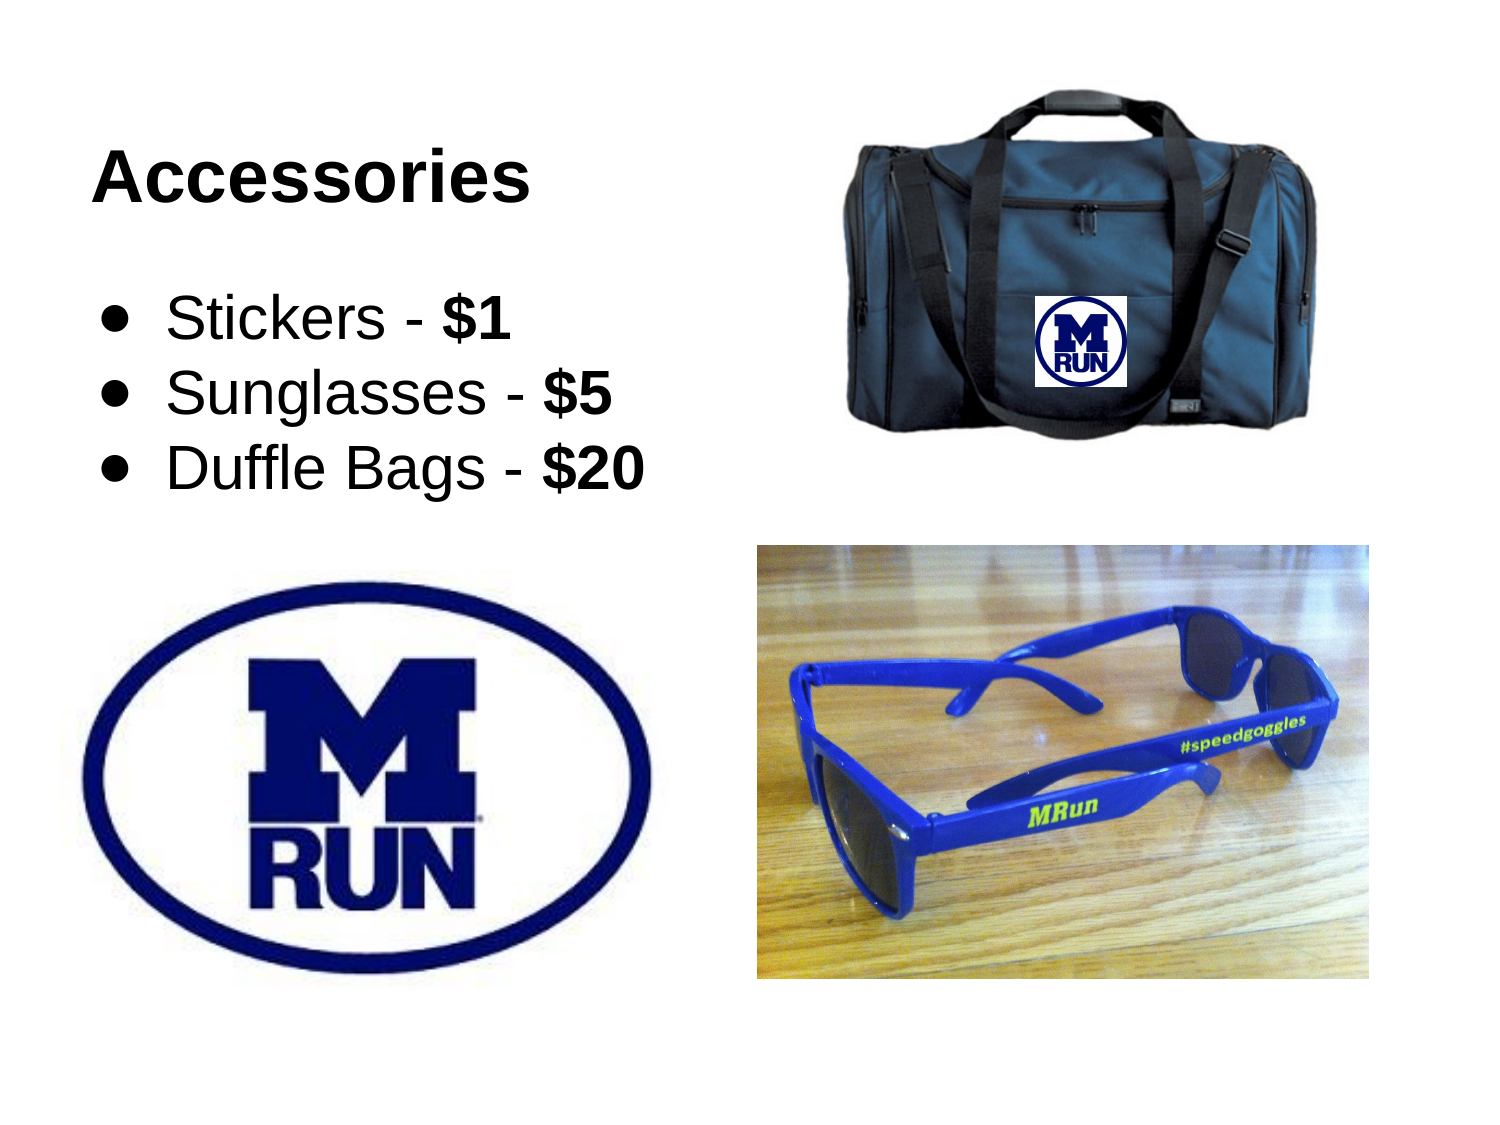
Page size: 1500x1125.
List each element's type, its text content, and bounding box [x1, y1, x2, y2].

list Stickers - $1 Sunglasses - $5 Duffle Bags - $20 [75, 262, 1425, 931]
title Accessories [75, 14, 1425, 233]
picture [757, 544, 1370, 979]
picture [60, 569, 673, 996]
picture [835, 82, 1326, 445]
